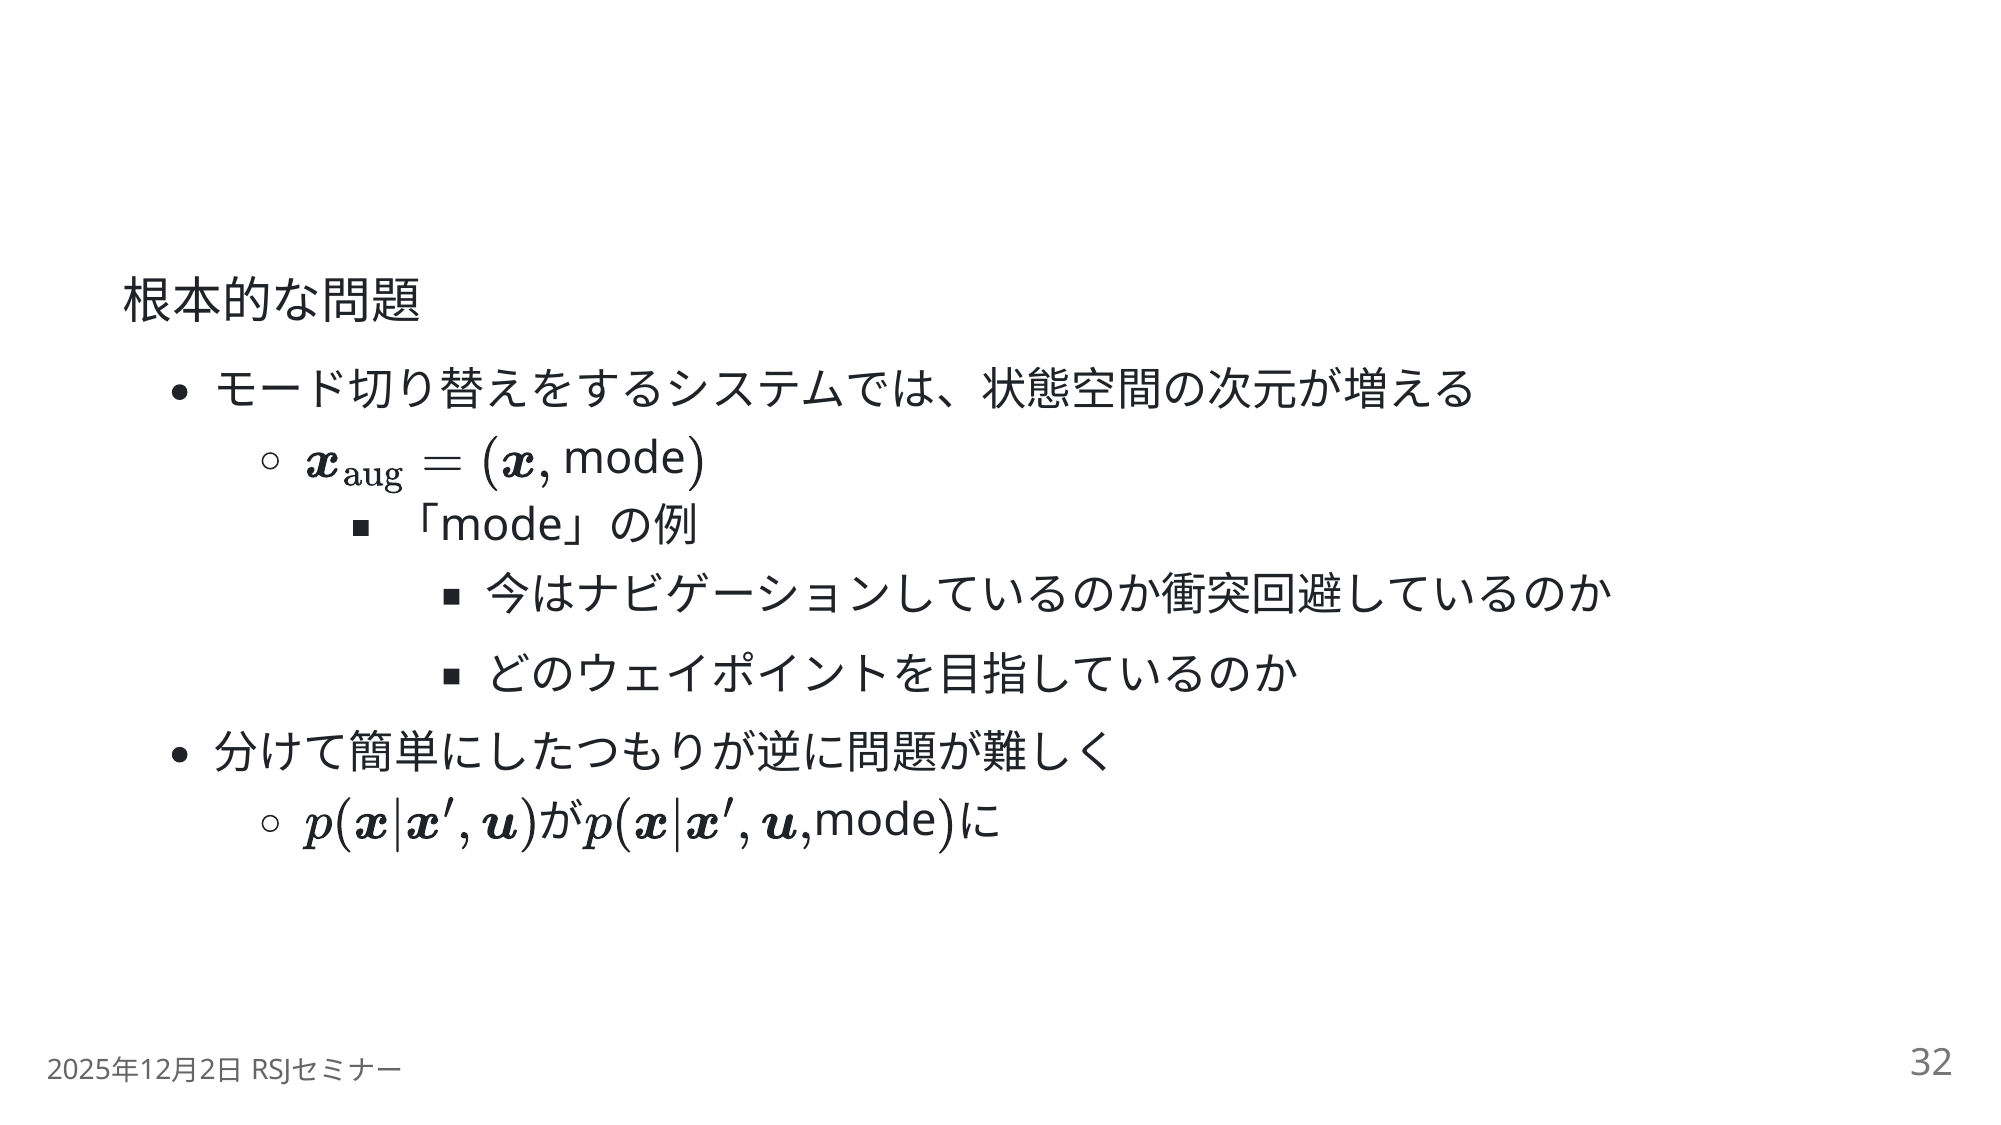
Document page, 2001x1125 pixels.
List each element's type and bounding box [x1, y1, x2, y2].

text_box [0, 0, 2000, 1125]
